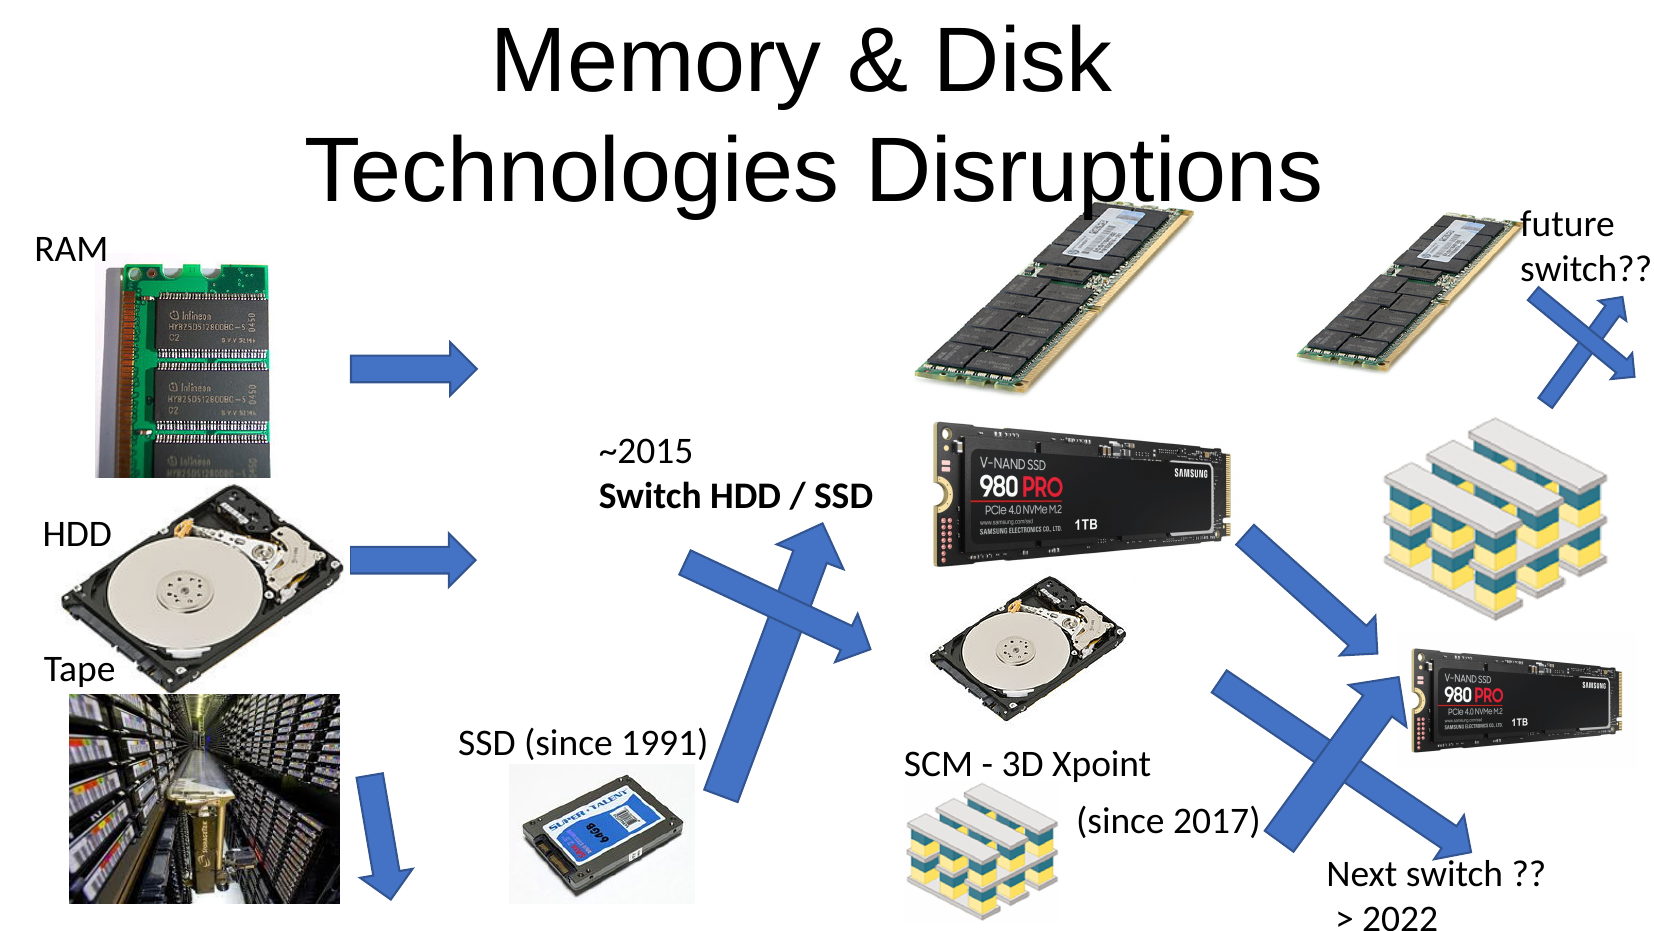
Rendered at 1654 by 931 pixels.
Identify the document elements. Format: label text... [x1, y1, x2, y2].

picture [55, 253, 350, 904]
text_box [1253, 523, 1379, 657]
text_box [677, 549, 872, 664]
picture [509, 764, 695, 904]
text_box [1589, 297, 1628, 339]
text_box [702, 618, 802, 804]
text_box [1537, 343, 1592, 410]
text_box future switch?? [1532, 191, 1654, 297]
text_box [1532, 297, 1636, 381]
picture [904, 149, 1253, 726]
text_box Memory & Disk Technologies Disruptions [54, 12, 1575, 206]
text_box [1210, 668, 1330, 762]
text_box (since 2017) [1061, 788, 1276, 894]
text_box [355, 772, 415, 901]
text_box SCM - 3D Xpoint [889, 731, 1304, 792]
text_box ~2015 Switch HDD / SSD [583, 418, 889, 523]
picture [1288, 172, 1612, 623]
text_box [774, 522, 846, 606]
text_box RAM [19, 216, 173, 277]
picture [1395, 633, 1638, 769]
text_box Next switch ?? > 2022 [1311, 841, 1562, 931]
text_box [350, 531, 477, 590]
text_box HDD [27, 501, 55, 562]
text_box Tape [29, 636, 55, 696]
text_box [1345, 760, 1470, 841]
text_box [1276, 676, 1395, 854]
text_box [349, 339, 479, 399]
text_box SSD (since 1991) [443, 710, 732, 771]
picture [903, 780, 1061, 922]
